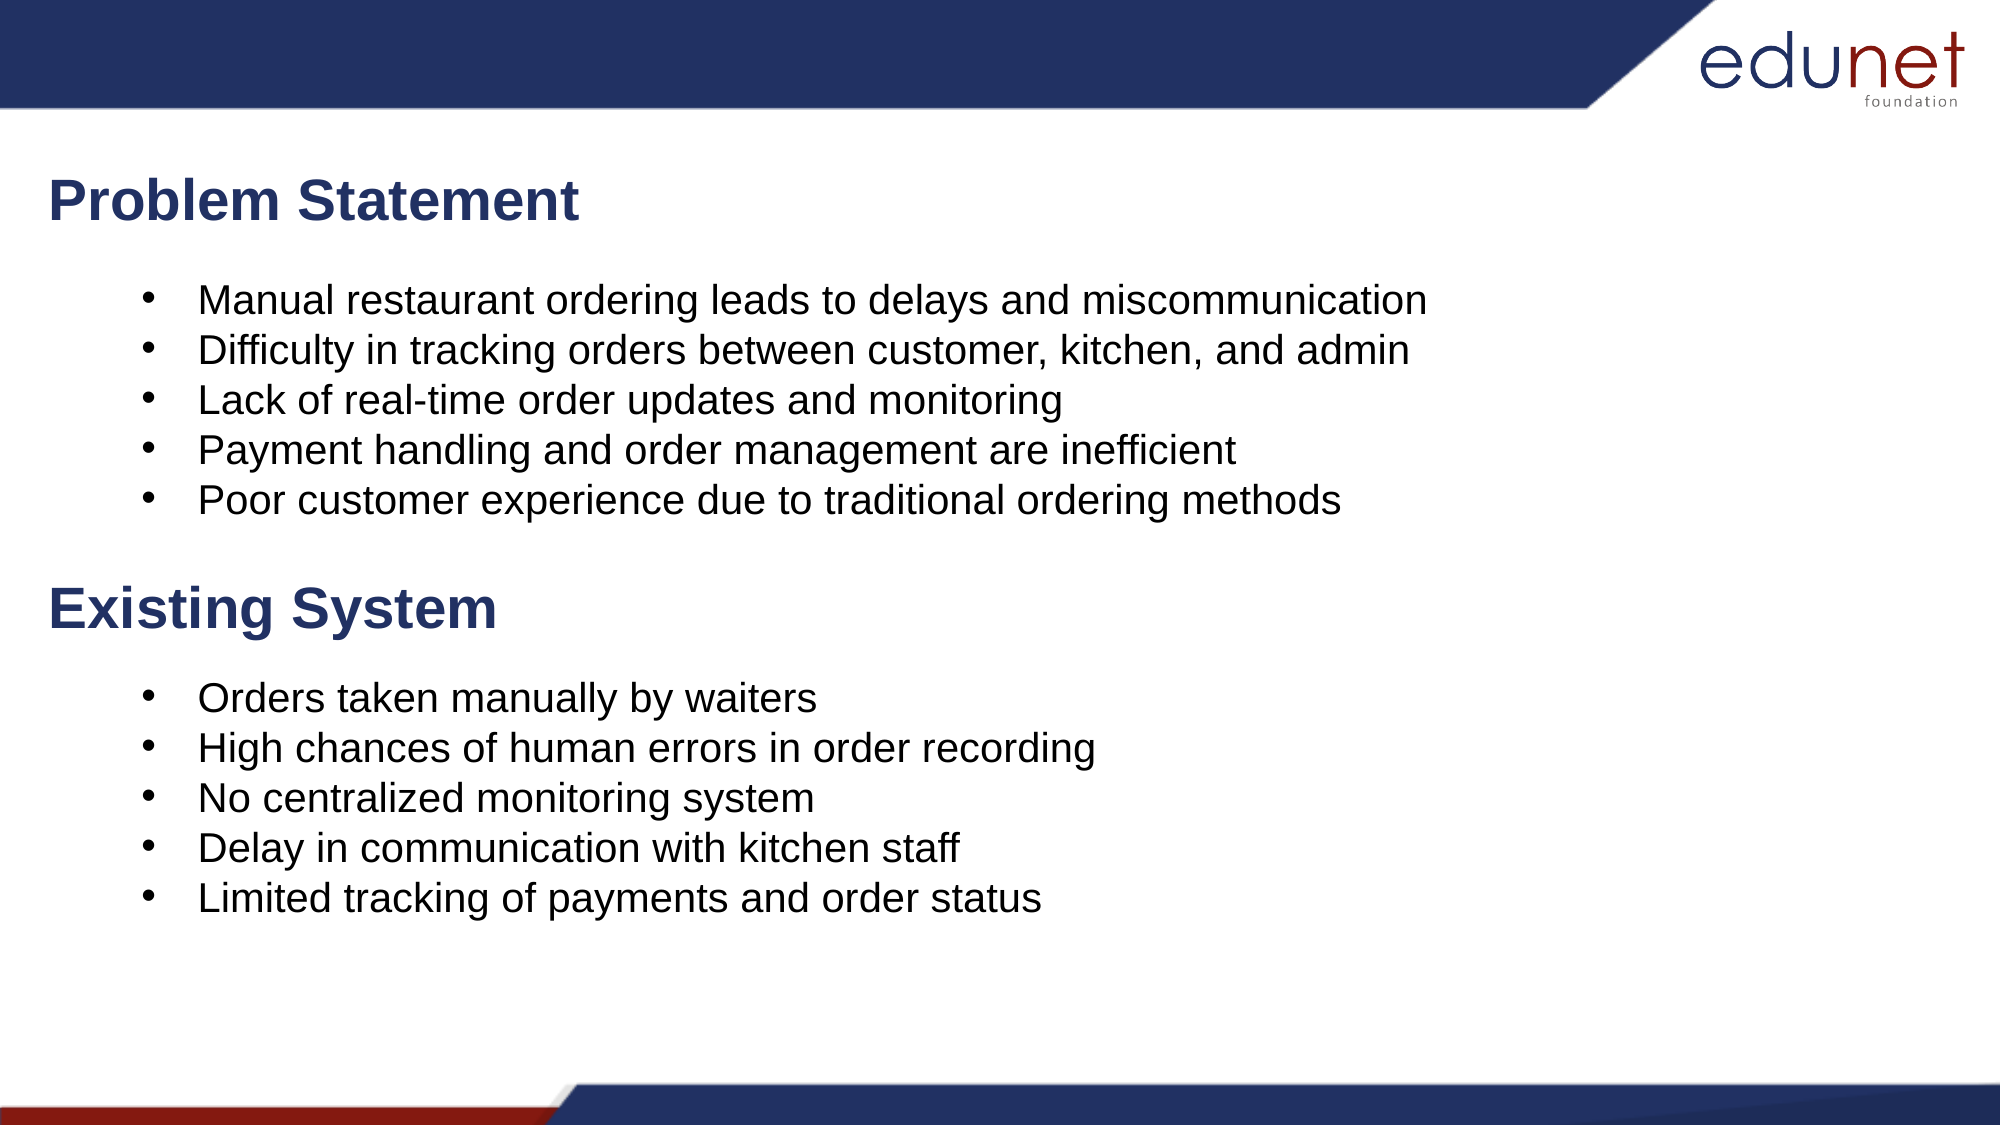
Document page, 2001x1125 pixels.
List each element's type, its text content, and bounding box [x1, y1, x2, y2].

title Problem Statement [28, 142, 671, 213]
text_box Orders taken manually by waiters High chances of human errors in order recording No centralized monitoring system Delay in communication with kitchen staff Limited tracking of payments and order status [126, 663, 1127, 928]
picture [0, 0, 1977, 117]
text_box Manual restaurant ordering leads to delays and miscommunication Difficulty in tracking orders between customer, kitchen, and admin Lack of real-time order updates and monitoring Payment handling and order management are inefficient Poor customer experience due to traditional ordering methods [126, 265, 1749, 530]
picture [0, 1070, 2000, 1125]
text_box Existing System [28, 549, 671, 621]
